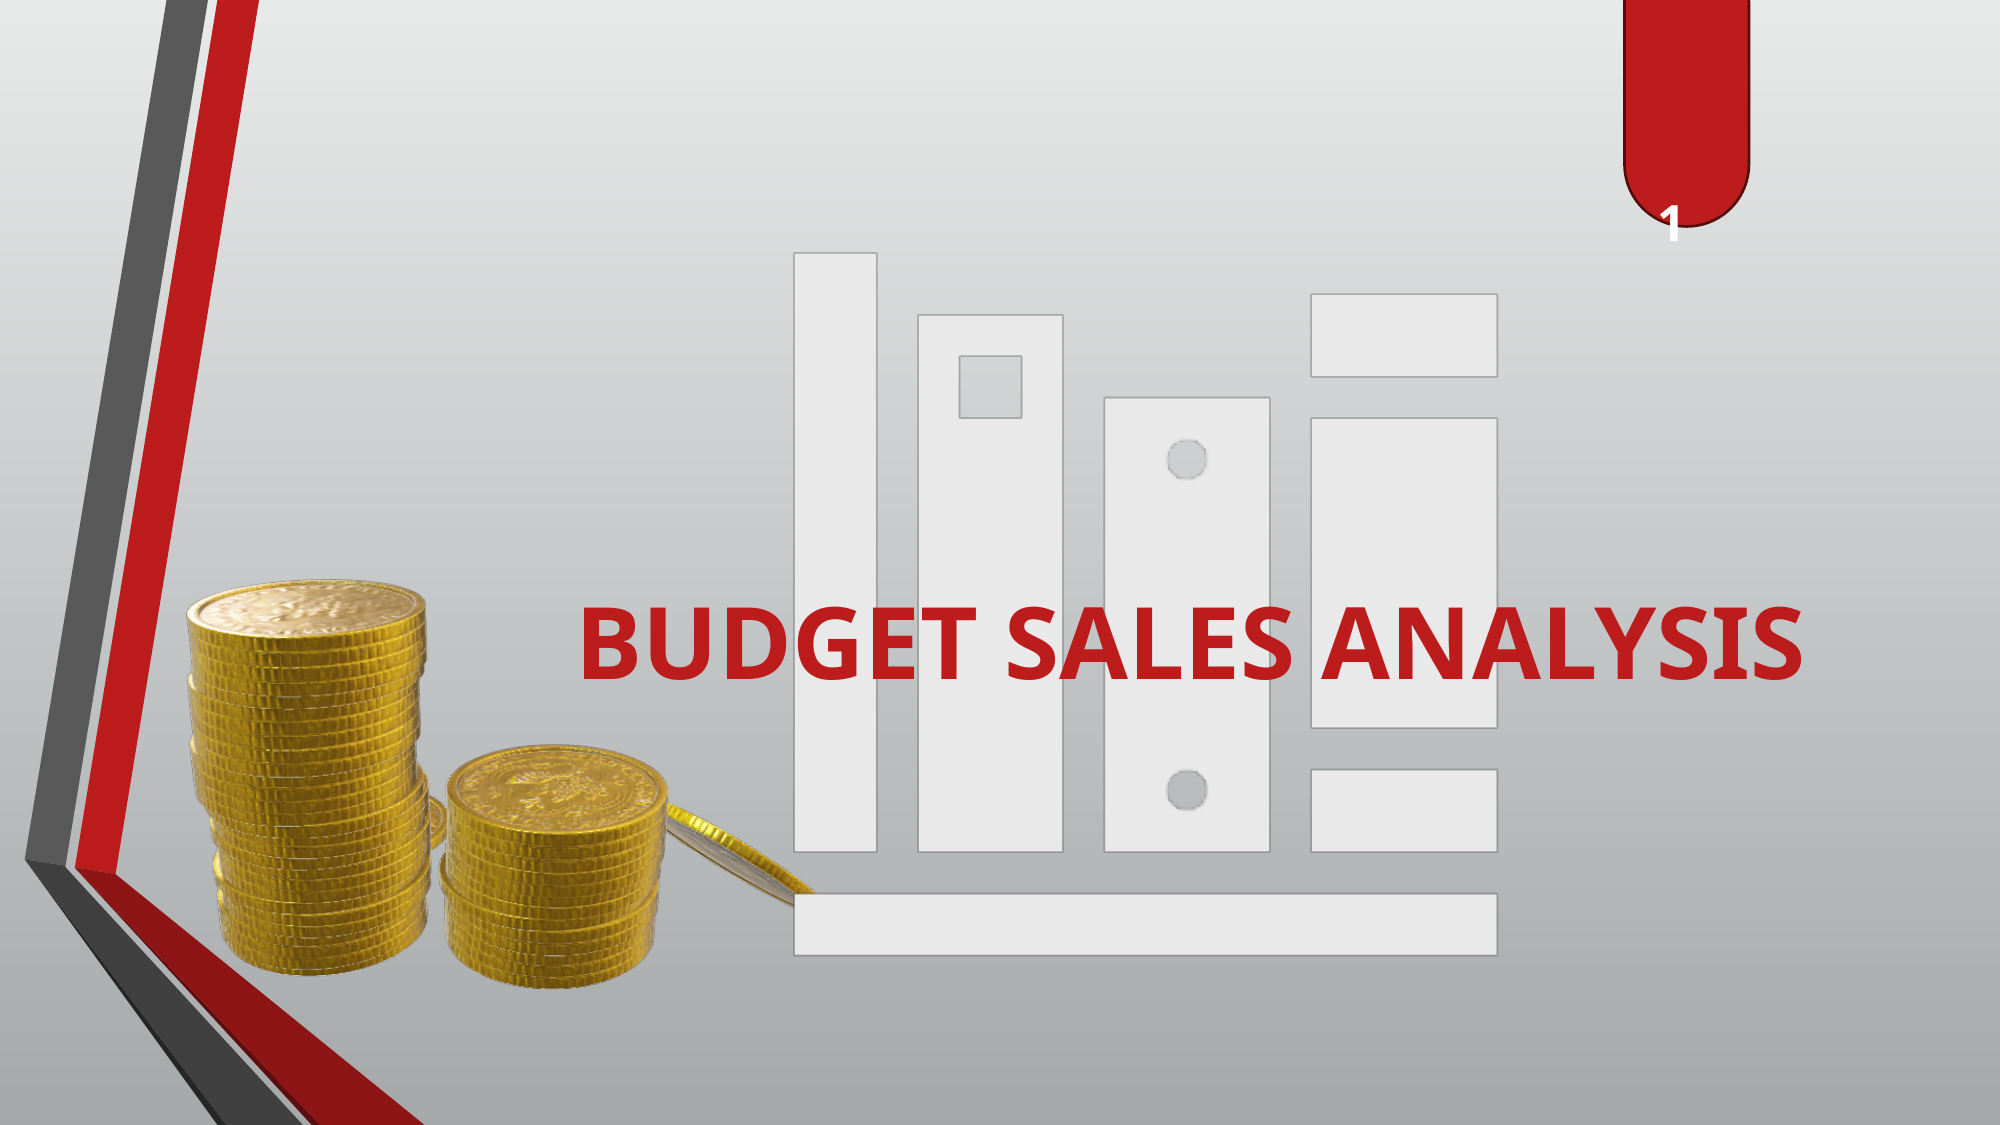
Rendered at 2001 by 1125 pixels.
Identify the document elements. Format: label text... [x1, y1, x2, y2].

text_box [1623, 0, 1751, 211]
picture [181, 108, 1643, 1102]
text_box BUDGET SALES ANALYSIS [560, 572, 650, 707]
text_box 1 [1643, 139, 1730, 260]
text_box BUDGET SALES ANALYSIS [1643, 572, 1881, 707]
